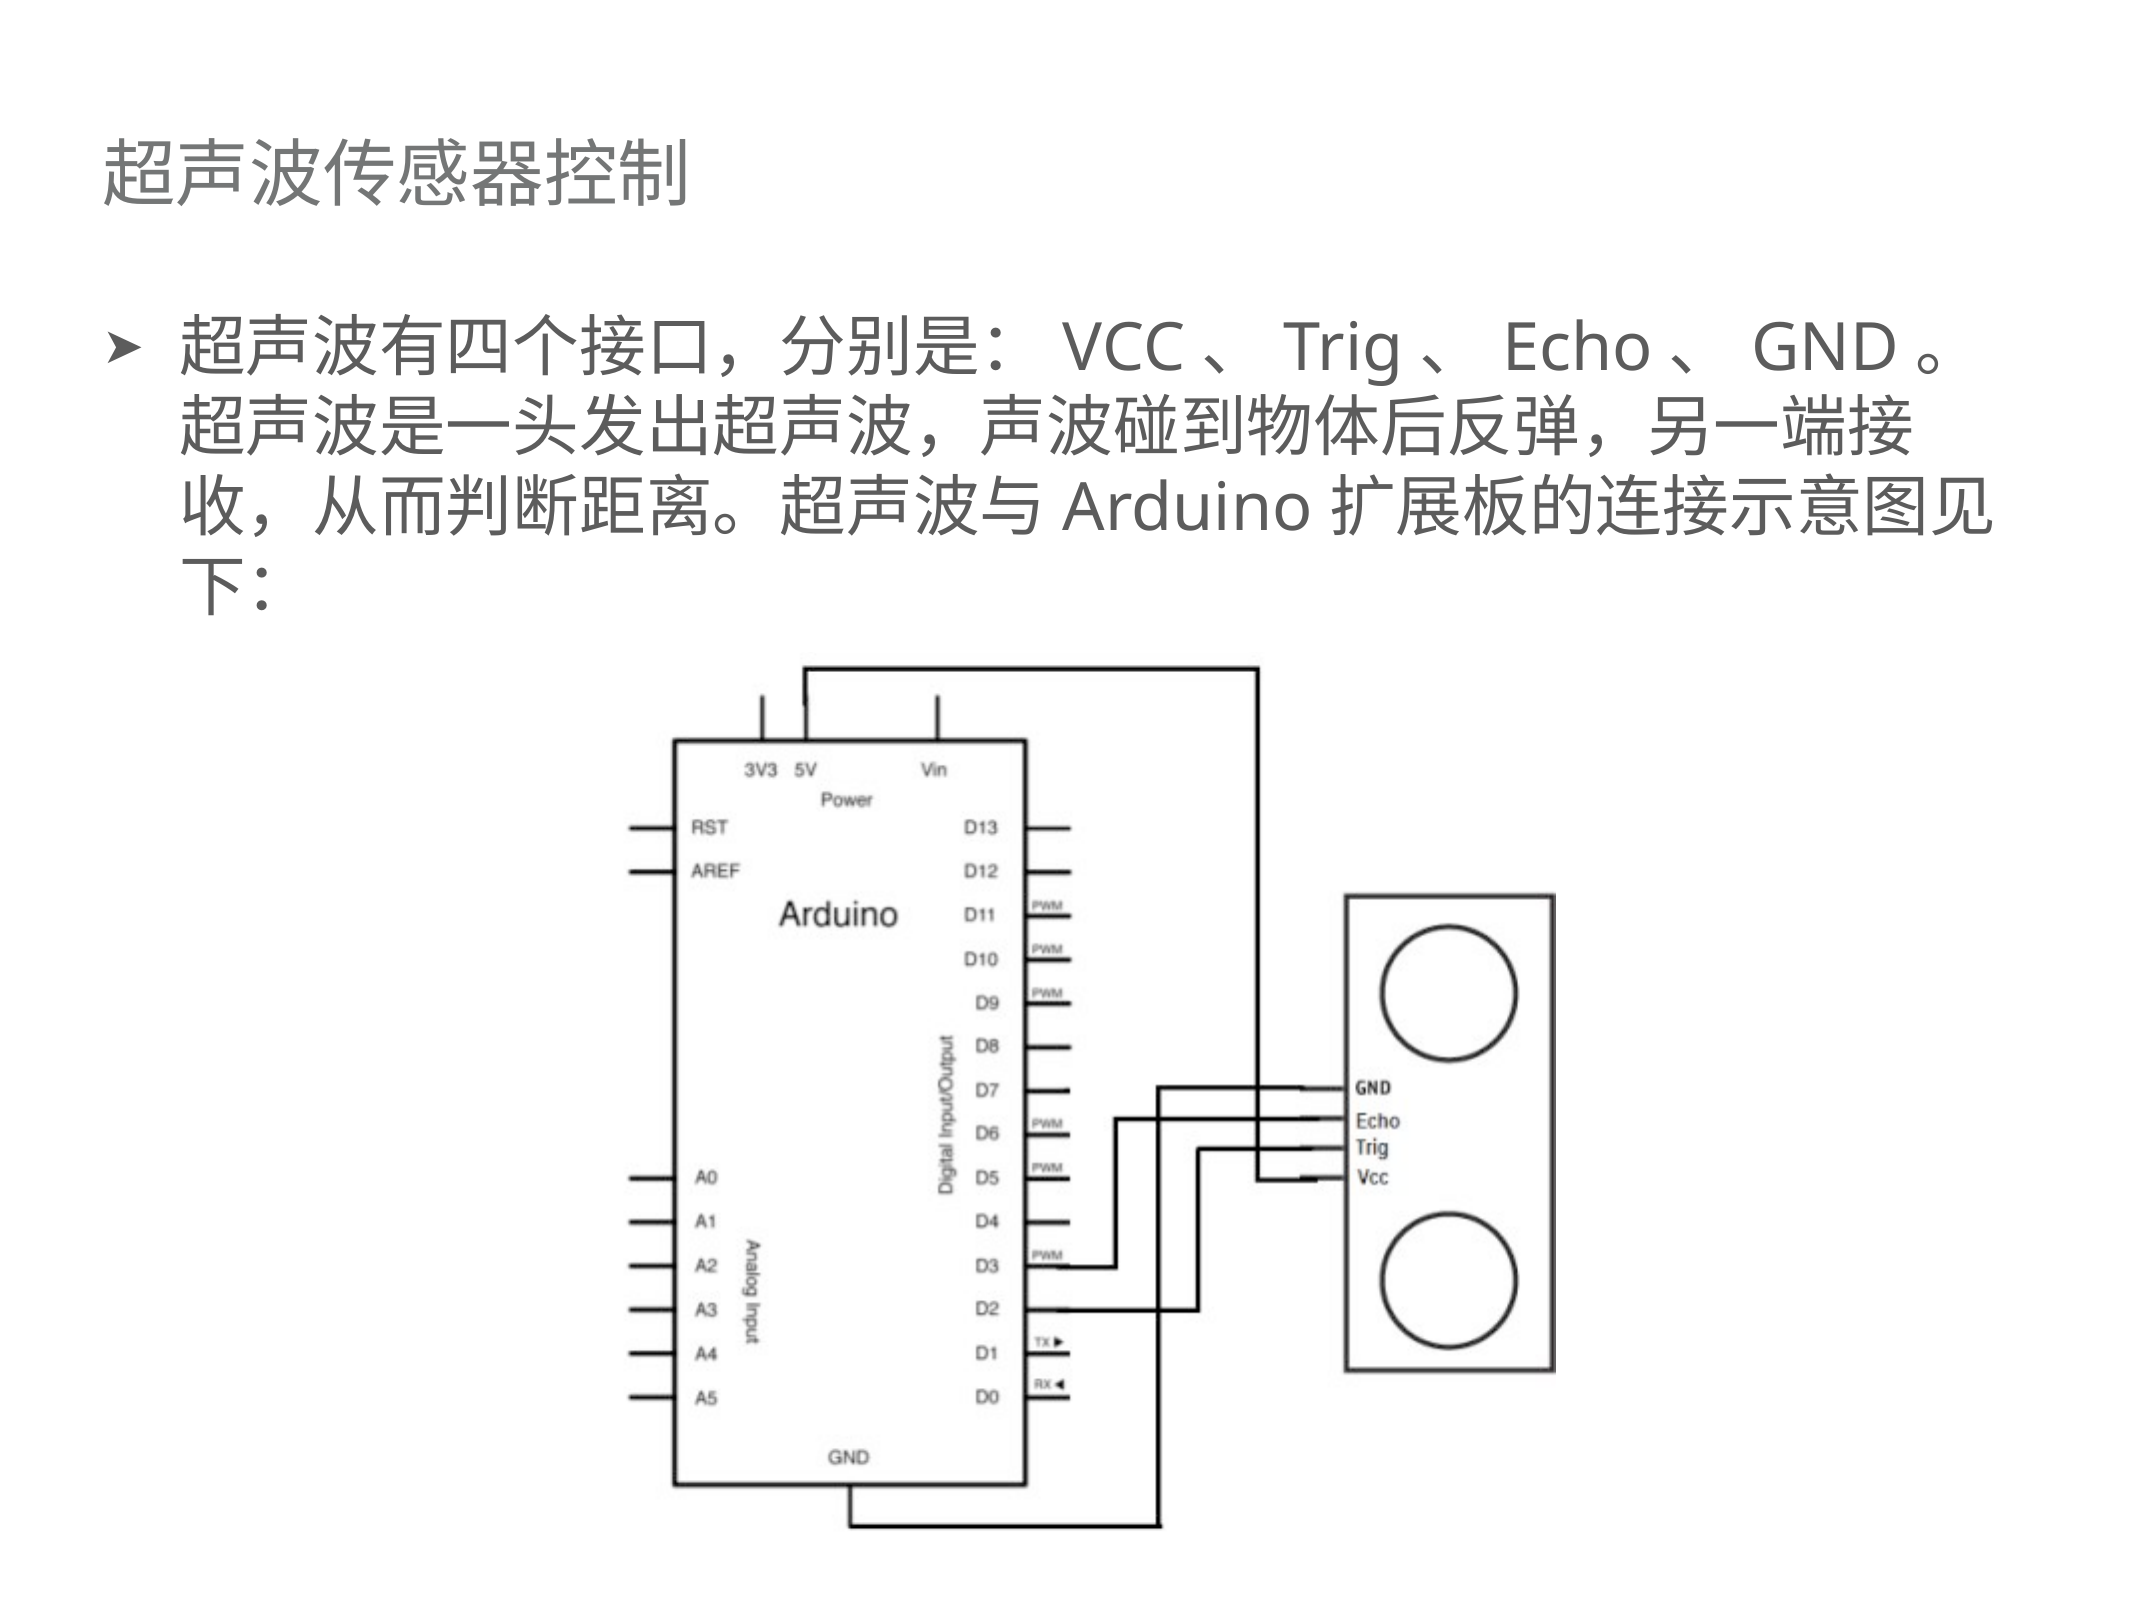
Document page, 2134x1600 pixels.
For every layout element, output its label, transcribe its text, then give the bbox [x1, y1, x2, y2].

picture [577, 652, 1557, 1598]
list 超声波有四个接口，分别是：VCC、Trig、Echo、GND。超声波是一头发出超声波，声波碰到物体后反弹，另一端接收，从而判断距离。超声波与Arduino扩展板的连接示意图见下： [93, 295, 2041, 1482]
title 超声波传感器控制 [93, 118, 2041, 238]
